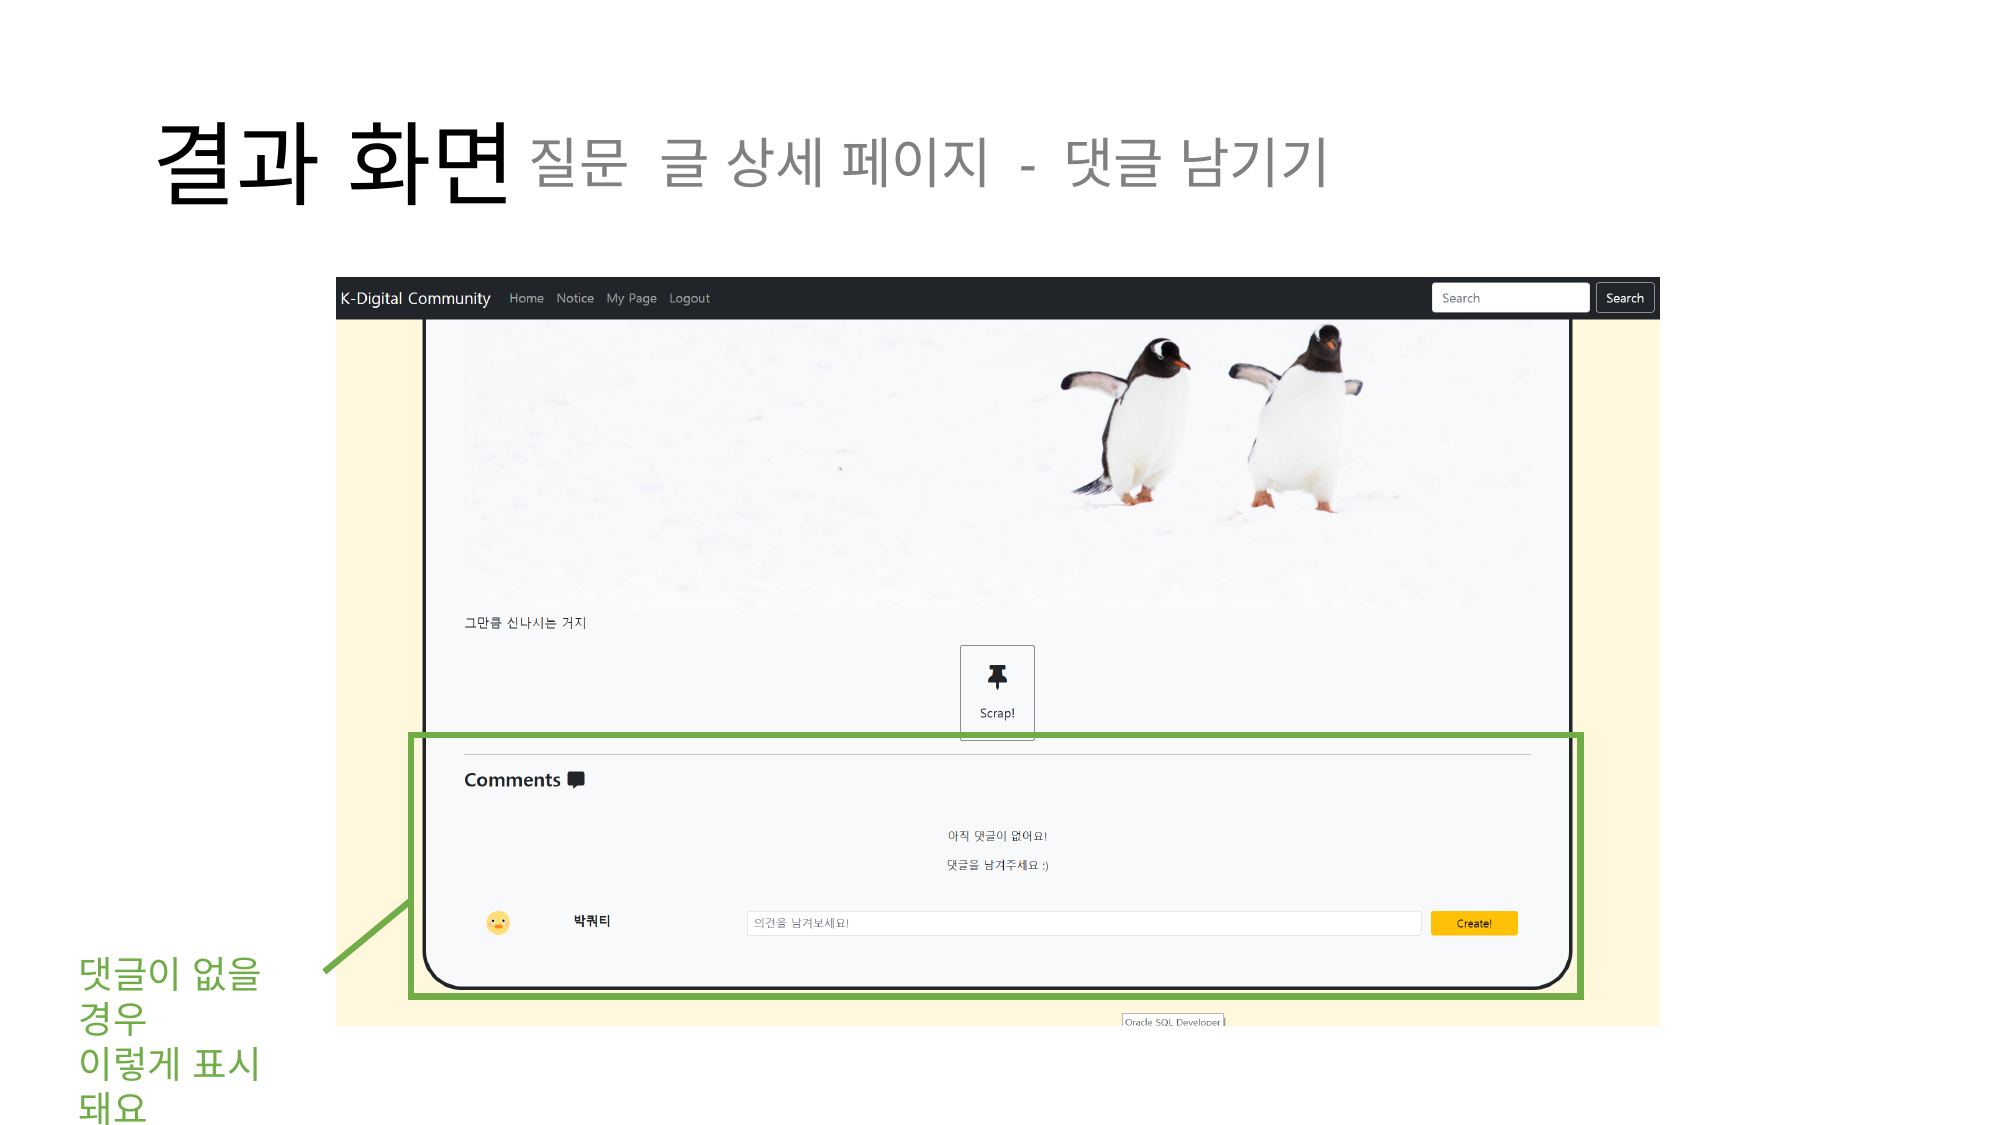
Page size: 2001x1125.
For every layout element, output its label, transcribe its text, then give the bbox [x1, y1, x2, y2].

picture [336, 277, 1660, 1026]
text_box 댓글이 없을 경우 이렇게 표시 돼요 [64, 943, 332, 1125]
list 질문 글 상세 페이지 - 댓글 남기기 [513, 128, 1366, 209]
title 결과 화면 [137, 59, 1863, 278]
